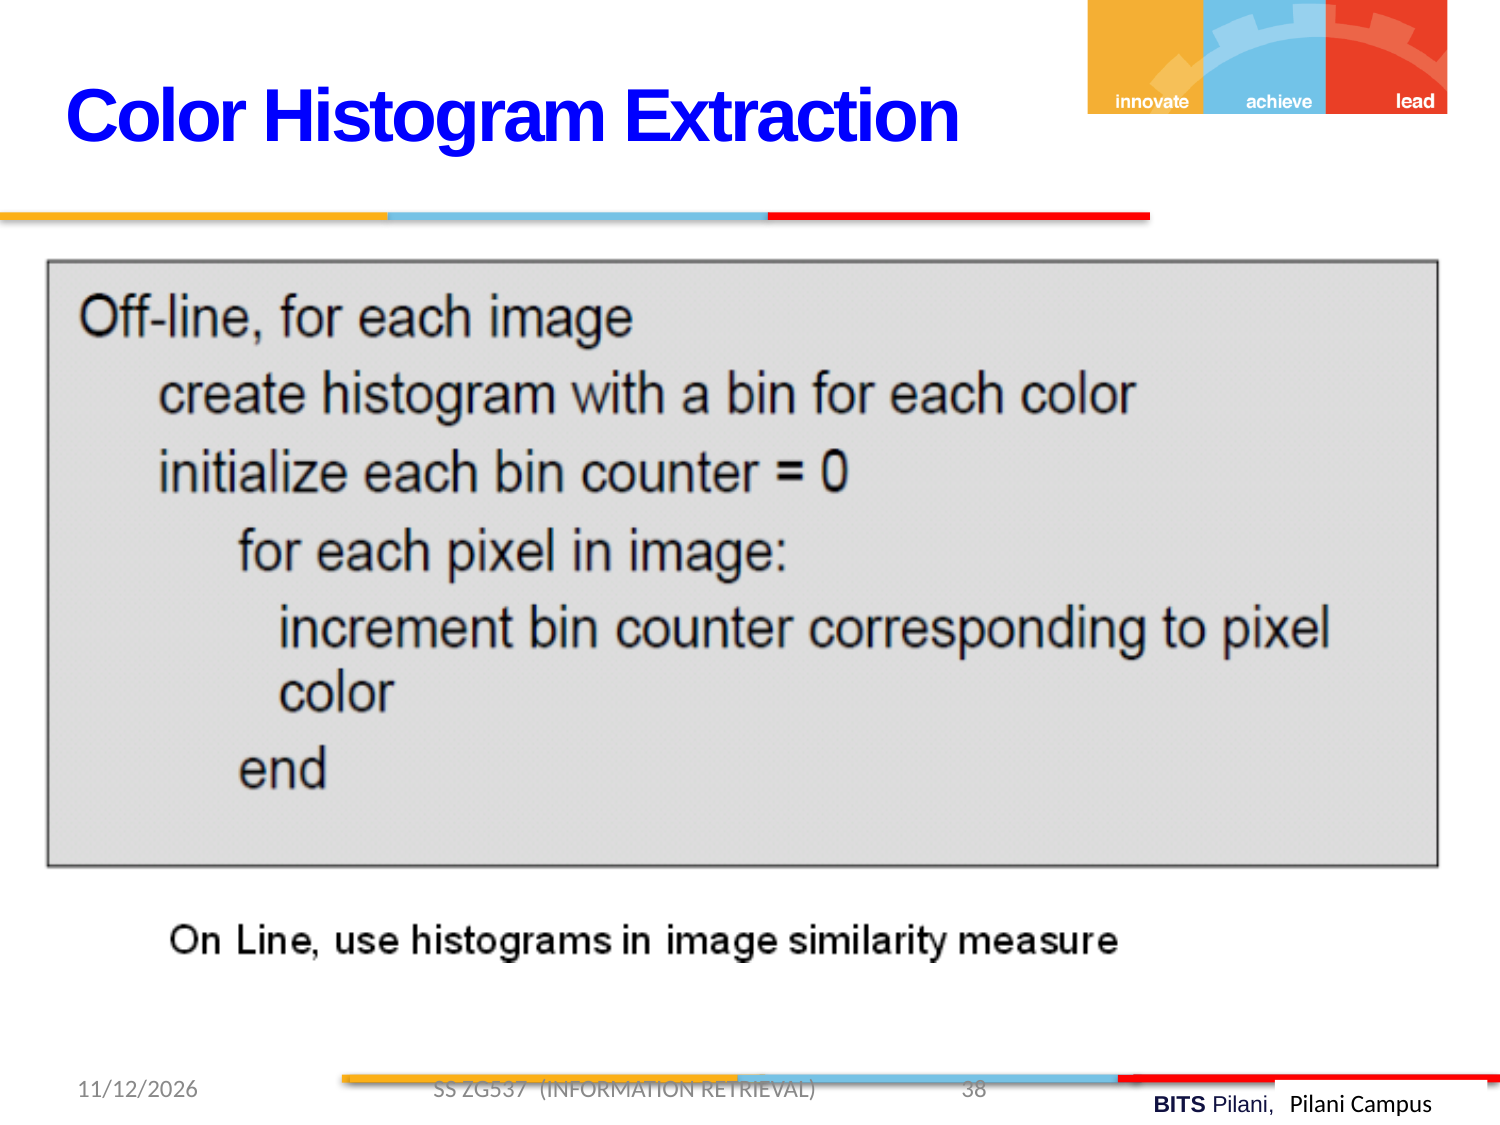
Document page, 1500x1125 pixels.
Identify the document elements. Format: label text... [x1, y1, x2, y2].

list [37, 249, 1453, 963]
text_box 4/6/2019 SS ZG537 (INFORMATION RETRIEVAL) 38 [62, 1072, 1050, 1125]
text_box Pilani Campus [1274, 1079, 1488, 1125]
list Color Histogram Extraction [50, 24, 1088, 213]
picture [1087, 0, 1448, 114]
